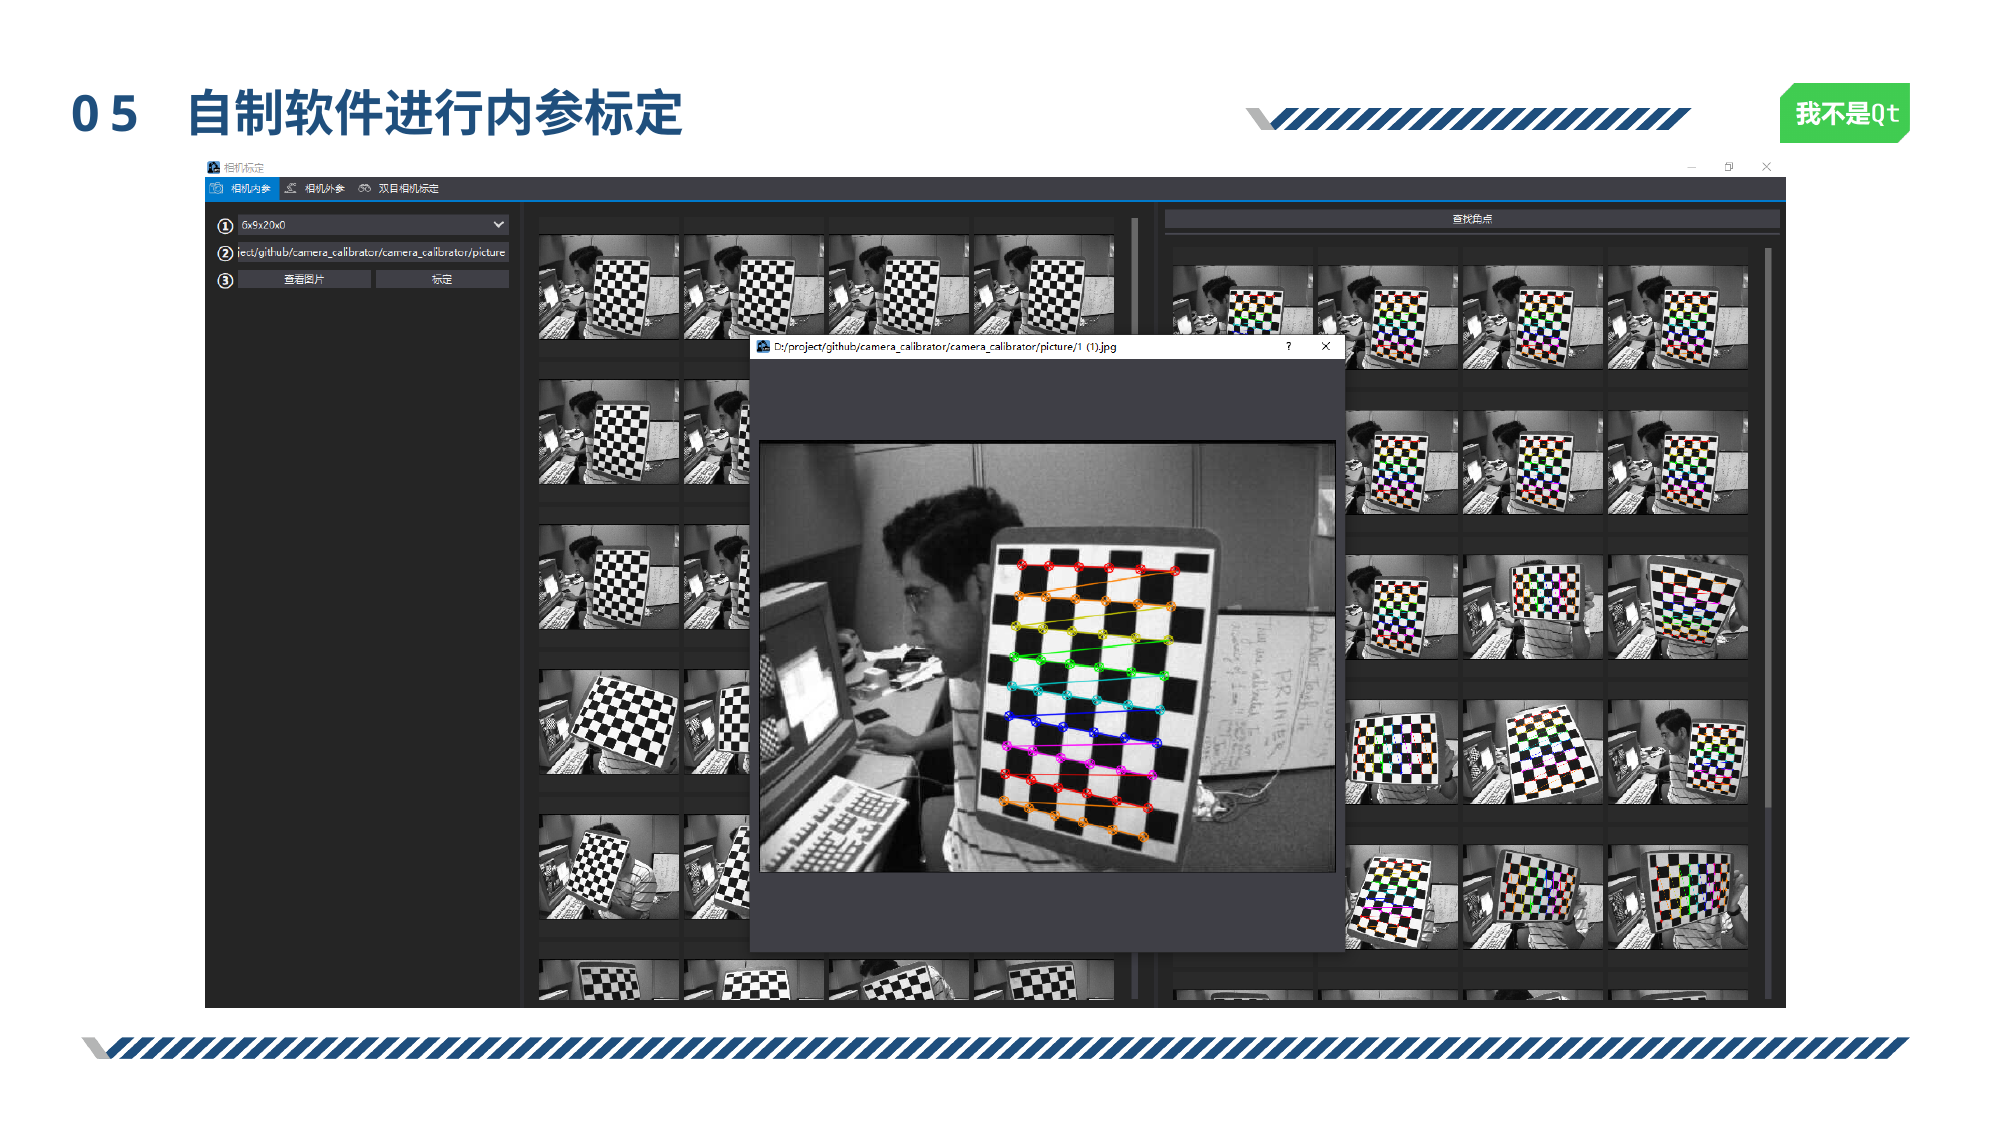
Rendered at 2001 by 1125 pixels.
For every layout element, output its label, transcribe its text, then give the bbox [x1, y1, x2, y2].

picture [1245, 108, 1692, 130]
picture [205, 158, 1786, 1009]
text_box 05 自制软件进行内参标定 [56, 73, 700, 149]
picture [1780, 83, 1910, 143]
picture [81, 1037, 1910, 1059]
